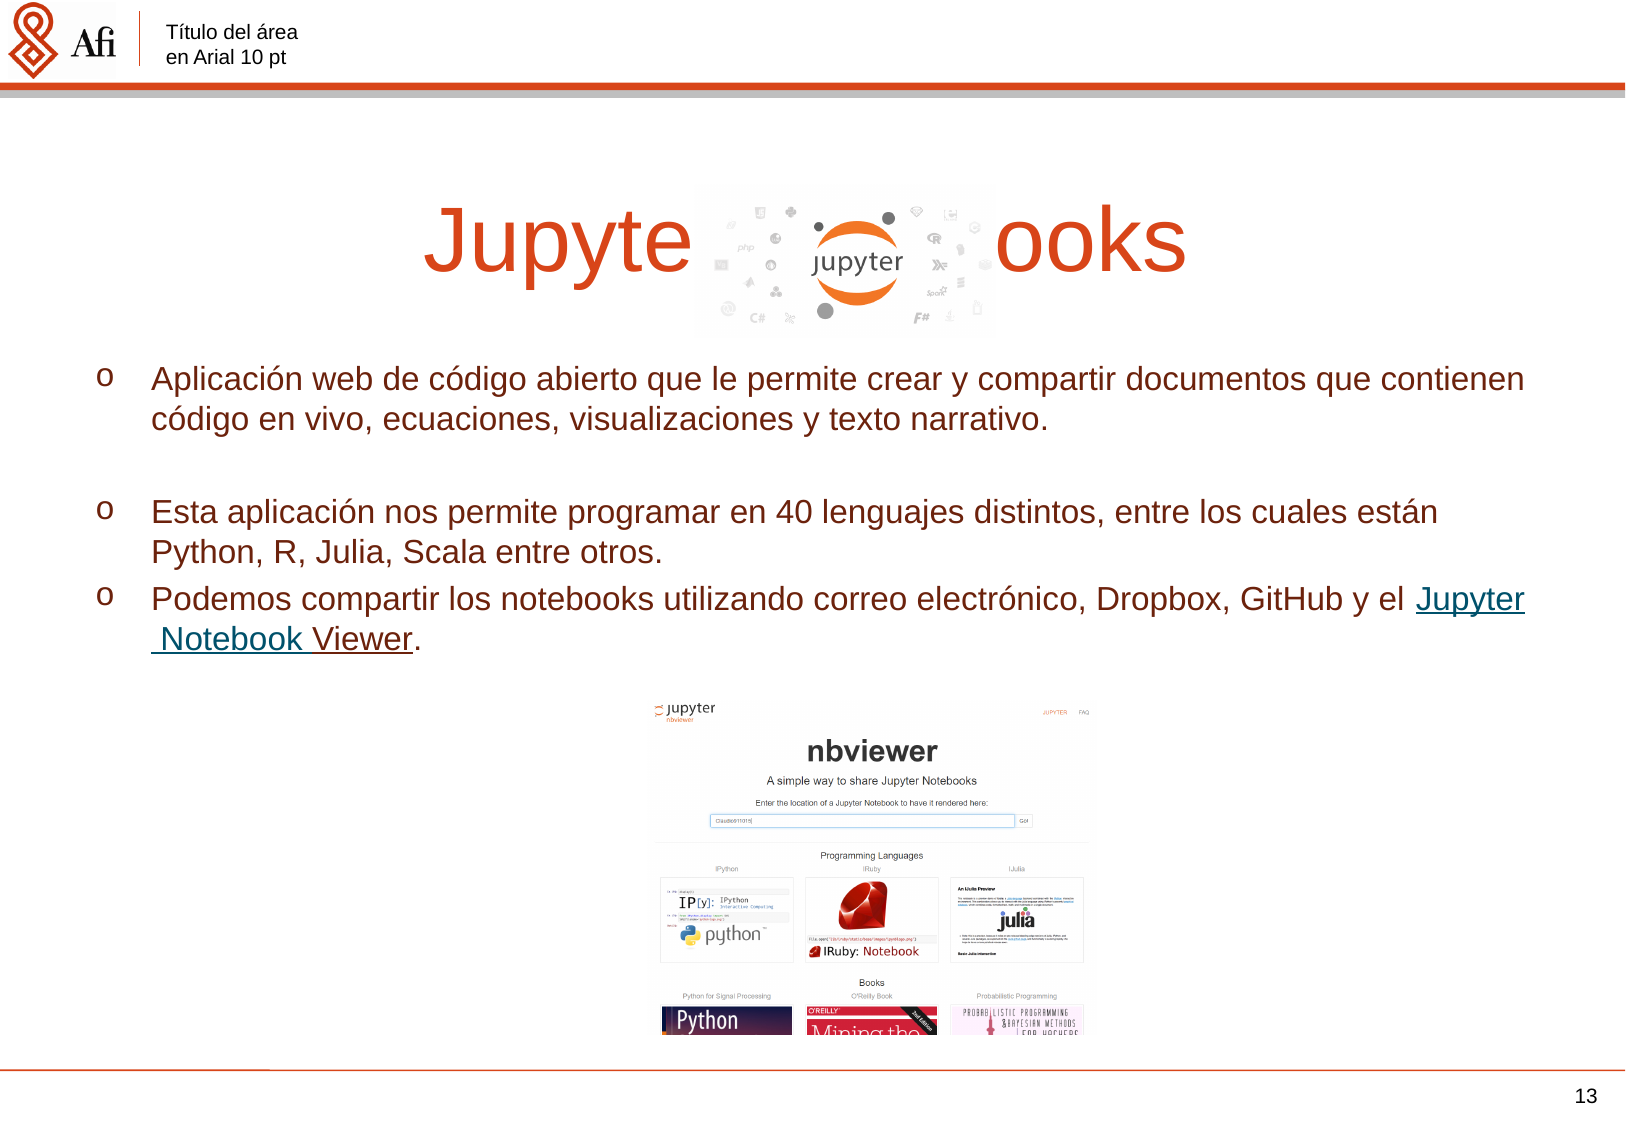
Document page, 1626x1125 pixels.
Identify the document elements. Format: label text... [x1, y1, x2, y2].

picture [646, 700, 1097, 1036]
slide_number 13 [1438, 1074, 1613, 1125]
list Aplicación web de código abierto que le permite crear y compartir documentos que contienen código en vivo, ecuaciones, visualizaciones y texto narrativo. Esta aplicación nos permite programar en 40 lenguajes distintos, entre los cuales están Python, R, Julia, Scala entre otros. Podemos compartir los notebooks utilizando correo electrónico, Dropbox, GitHub y el Jupyter Notebook Viewer. [80, 349, 1545, 1012]
picture [8, 2, 116, 79]
title Jupyter Notebooks [80, 172, 1534, 327]
picture [694, 184, 996, 339]
